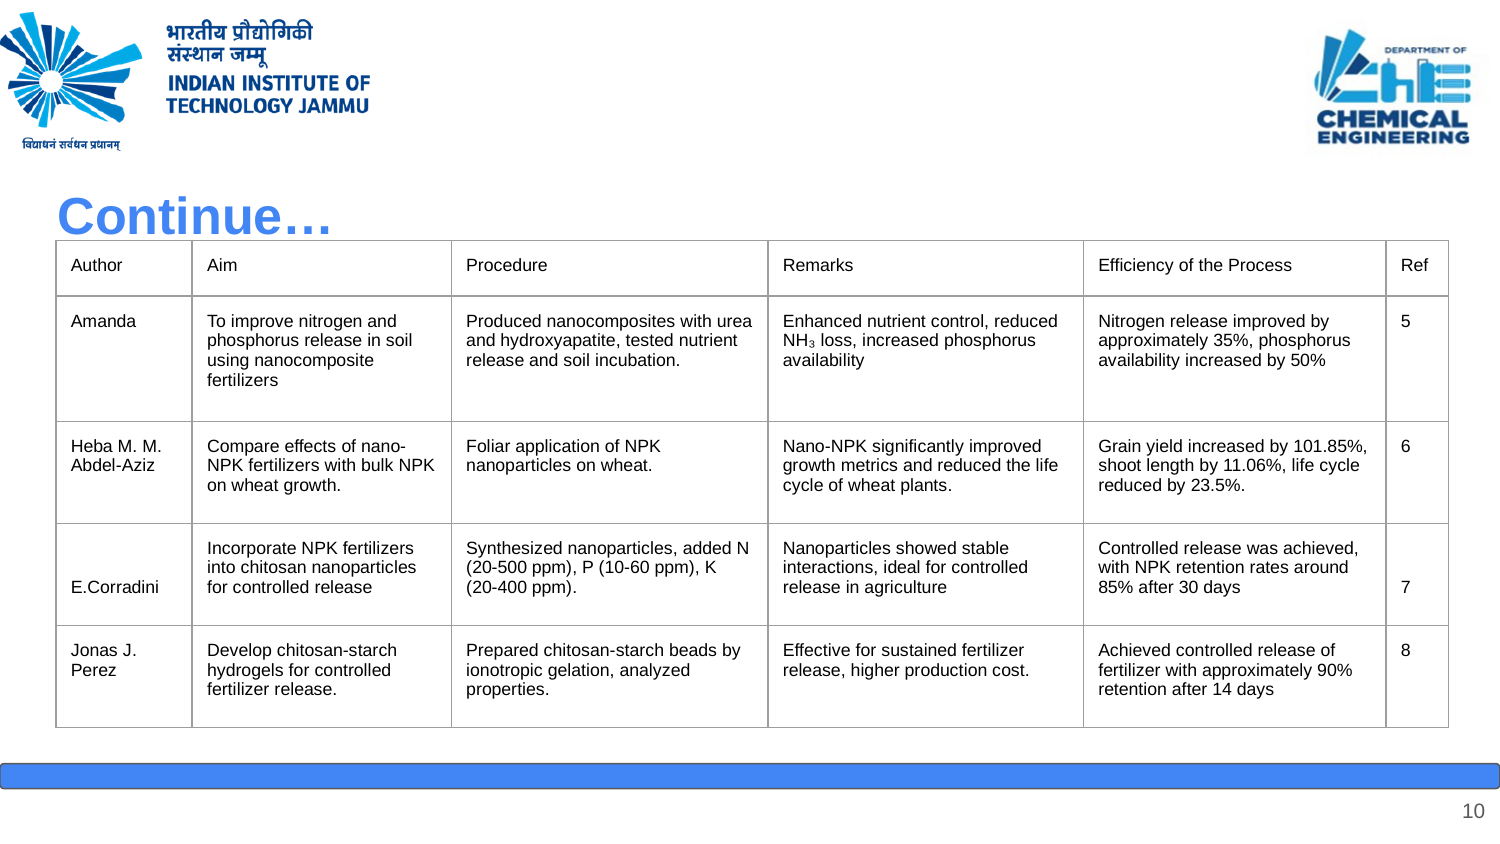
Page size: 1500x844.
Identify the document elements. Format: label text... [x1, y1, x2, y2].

table_cell E.Corradini [57, 524, 191, 625]
table_cell Heba M. M. Abdel-Aziz [57, 422, 191, 523]
table_cell 5 [1387, 297, 1448, 421]
table_header Procedure [452, 241, 767, 295]
table_cell 7 [1387, 524, 1448, 625]
slide_number ‹#› [1410, 787, 1500, 844]
table_cell Nano-NPK significantly improved growth metrics and reduced the life cycle of wheat plants. [769, 422, 1083, 523]
table_cell Prepared chitosan-starch beads by ionotropic gelation, analyzed properties. [452, 626, 767, 727]
table_cell To improve nitrogen and phosphorus release in soil using nanocomposite fertilizers [193, 297, 451, 421]
table_cell Enhanced nutrient control, reduced NH₃ loss, increased phosphorus availability​ [769, 297, 1083, 421]
table_cell Produced nanocomposites with urea and hydroxyapatite, tested nutrient release and soil incubation. [452, 297, 767, 421]
table_cell Develop chitosan-starch hydrogels for controlled fertilizer release. [193, 626, 451, 727]
table_cell Foliar application of NPK nanoparticles on wheat. [452, 422, 767, 523]
table_header Remarks [769, 241, 1083, 295]
table_cell Incorporate NPK fertilizers into chitosan nanoparticles for controlled release [193, 524, 451, 625]
table_cell Effective for sustained fertilizer release, higher production cost. [769, 626, 1083, 727]
table_cell Controlled release was achieved, with NPK retention rates around 85% after 30 days [1084, 524, 1385, 625]
table_header Aim [193, 241, 451, 295]
table_cell 6 [1387, 422, 1448, 523]
table_cell Achieved controlled release of fertilizer with approximately 90% retention after 14 days [1084, 626, 1385, 727]
table_header Efficiency of the Process [1084, 241, 1385, 295]
table_header Ref [1387, 241, 1448, 295]
picture [0, 12, 370, 152]
table_cell Compare effects of nano-NPK fertilizers with bulk NPK on wheat growth. [193, 422, 451, 523]
picture [1297, 0, 1500, 211]
table_cell Nitrogen release improved by approximately 35%, phosphorus availability increased by 50% [1084, 297, 1385, 421]
table_cell 8 [1387, 626, 1448, 727]
table_header Author [57, 241, 191, 295]
table_cell Amanda [57, 297, 191, 421]
text_box [0, 763, 1500, 789]
table_cell Grain yield increased by 101.85%, shoot length by 11.06%, life cycle reduced by 23.5%. [1084, 422, 1385, 523]
table_cell Nanoparticles showed stable interactions, ideal for controlled release in agriculture [769, 524, 1083, 625]
list Continue… [42, 163, 1458, 752]
table_cell Jonas J. Perez [57, 626, 191, 727]
table_cell Synthesized nanoparticles, added N (20-500 ppm), P (10-60 ppm), K (20-400 ppm). [452, 524, 767, 625]
